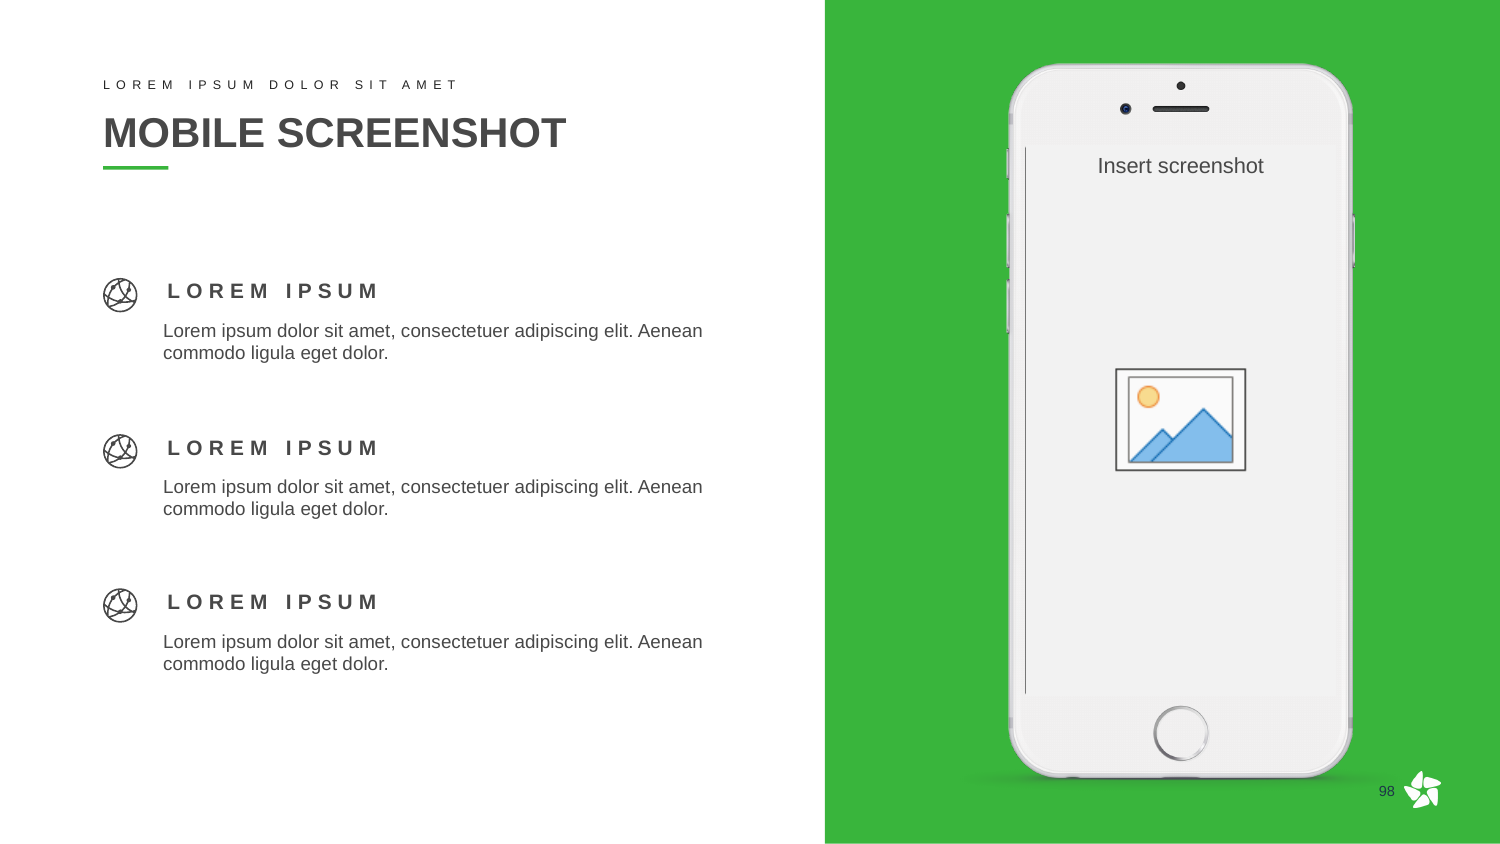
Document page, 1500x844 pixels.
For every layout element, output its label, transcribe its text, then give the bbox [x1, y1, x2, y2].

text_box Lorem ipsum dolor sit amet, consectetuer adipiscing elit. Aenean commodo ligula eget dolor. [163, 467, 731, 520]
text_box [103, 434, 138, 469]
text_box LOREM IPSUM [167, 434, 377, 460]
text_box LOREM IPSUM [167, 588, 377, 615]
text_box LOREM IPSUM [167, 277, 377, 304]
picture [926, 18, 1441, 825]
text_box [103, 277, 138, 313]
text_box Lorem ipsum dolor sit amet, consectetuer adipiscing elit. Aenean commodo ligula eget dolor. [163, 622, 731, 675]
text_box Lorem ipsum dolor sit amet, consectetuer adipiscing elit. Aenean commodo ligula eget dolor. [163, 311, 731, 364]
text_box [103, 588, 138, 623]
text_box LOREM IPSUM DOLOR SIT AMET [103, 77, 926, 93]
title MOBILE SCREENSHOT [103, 103, 814, 158]
